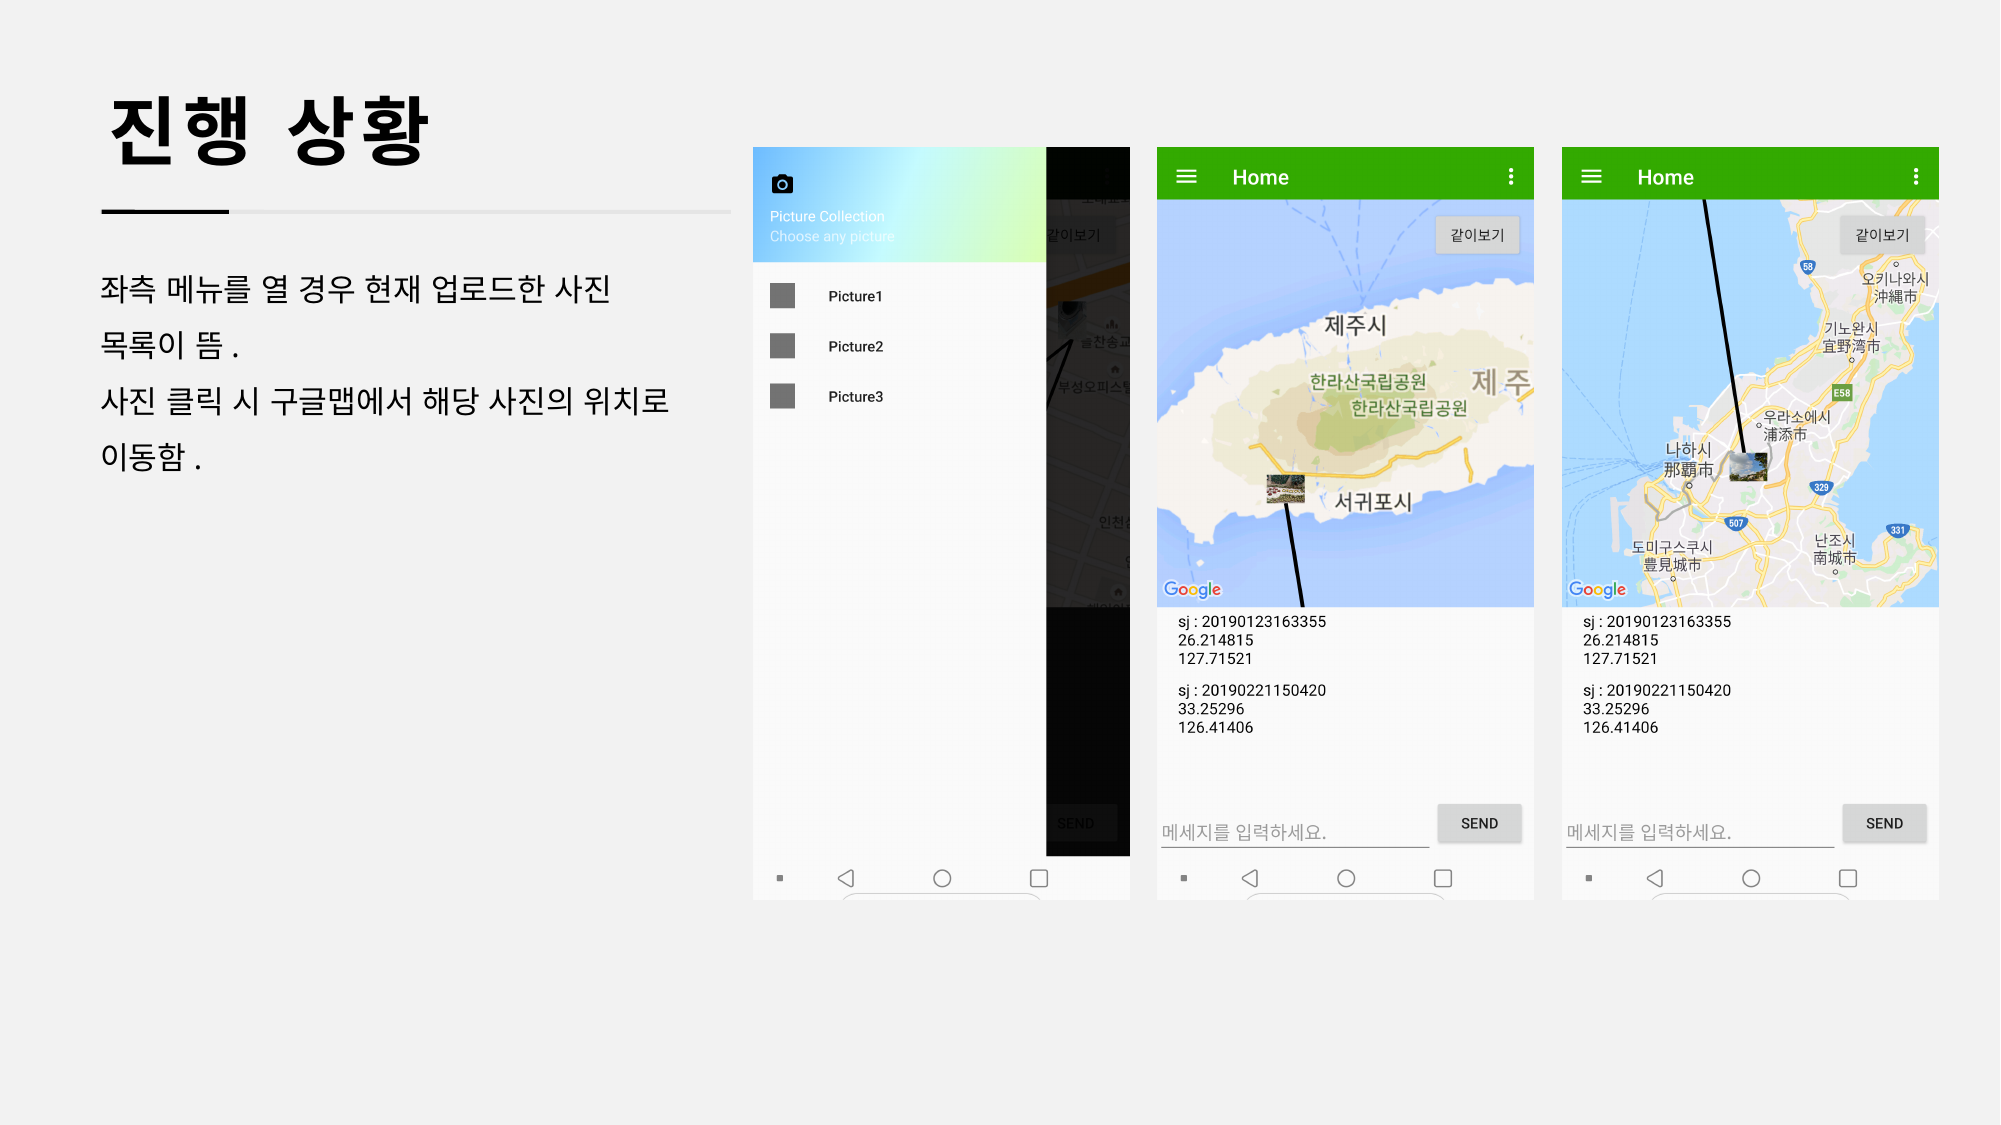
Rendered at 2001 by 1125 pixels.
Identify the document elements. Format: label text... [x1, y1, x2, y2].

picture [753, 147, 1130, 900]
picture [1562, 147, 1939, 900]
text_box 진행 상황 [94, 77, 868, 182]
picture [1157, 147, 1534, 900]
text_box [93, 211, 753, 563]
